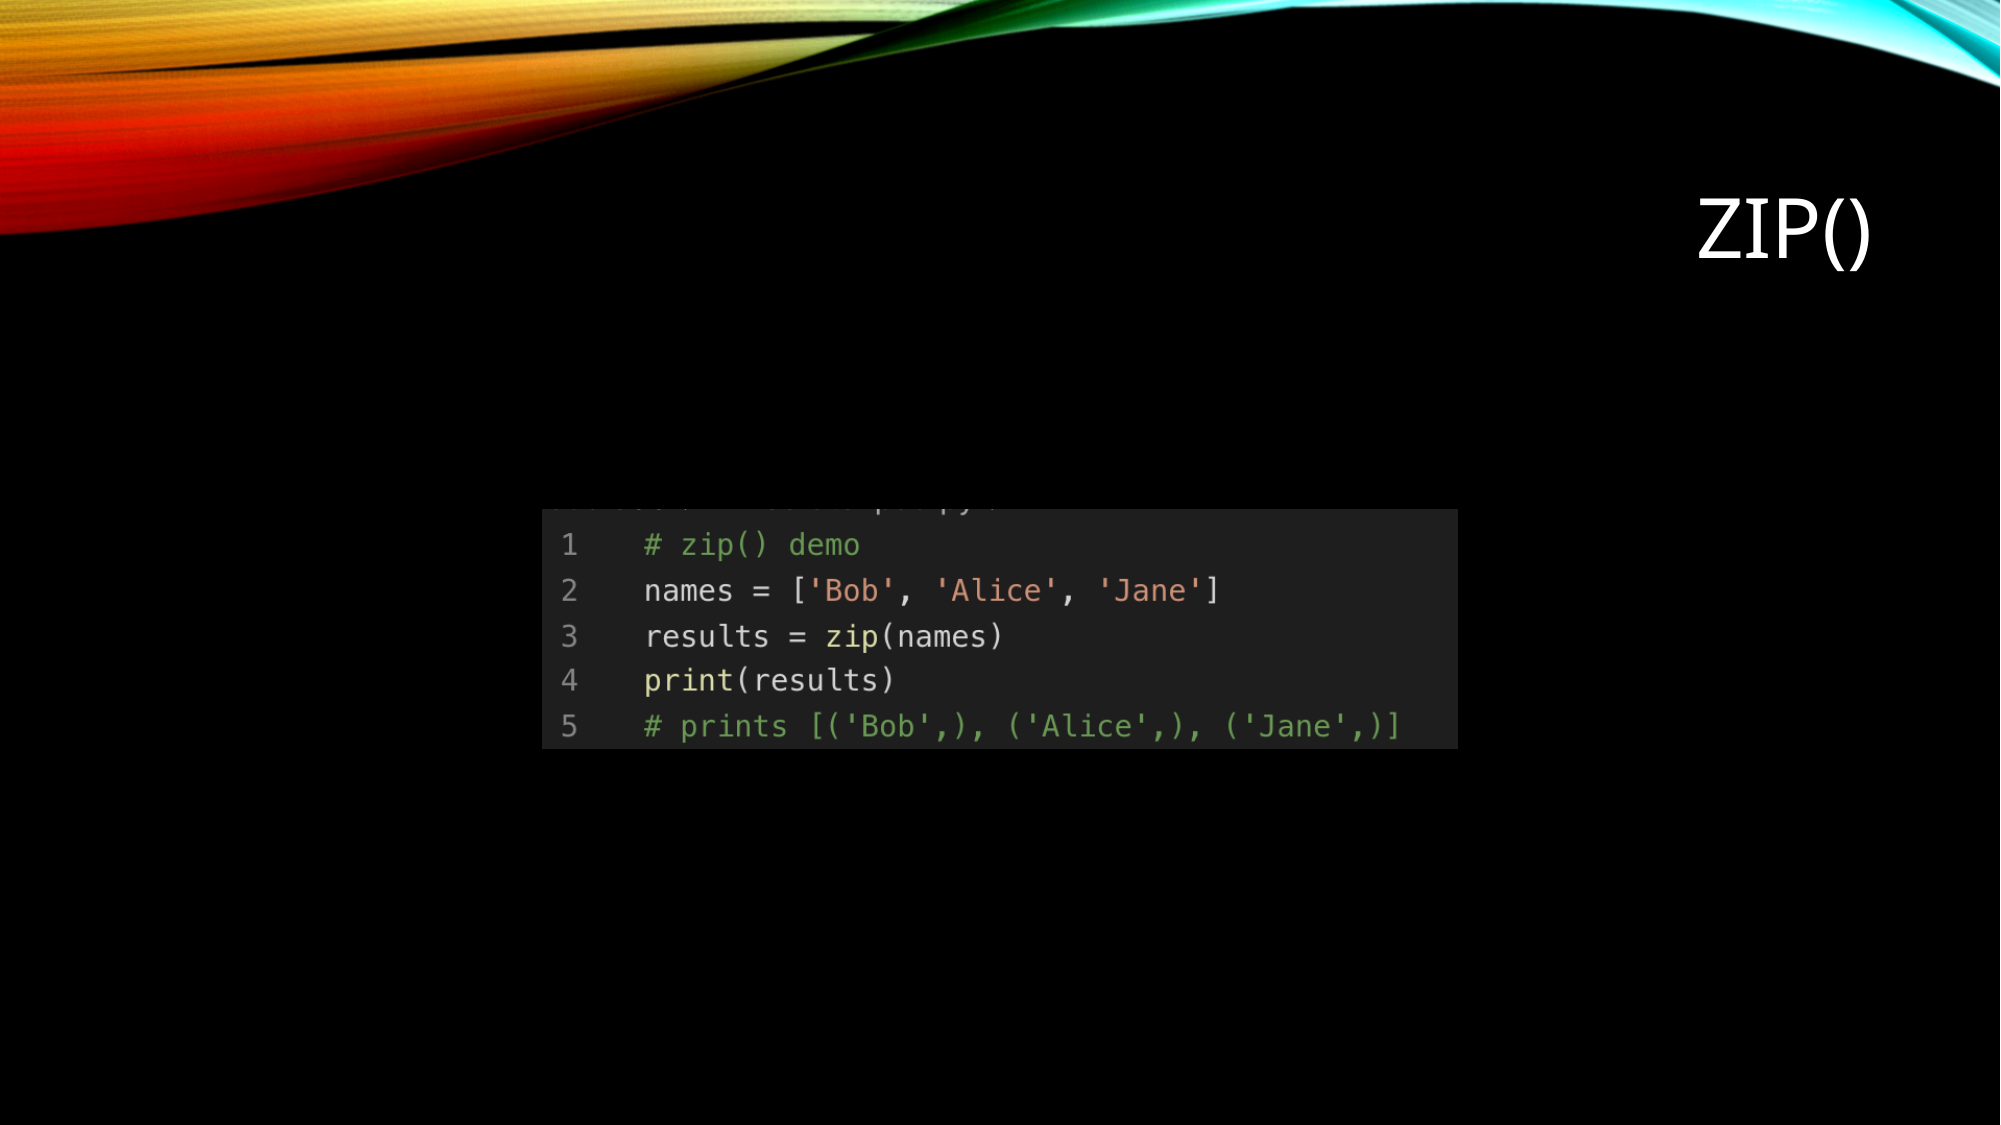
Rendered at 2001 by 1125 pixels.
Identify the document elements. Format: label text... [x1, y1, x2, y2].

text_box Zip() [474, 125, 1888, 338]
picture [0, 0, 2000, 237]
picture [542, 509, 1458, 750]
text_box [112, 359, 988, 1020]
text_box [1012, 359, 1888, 1020]
